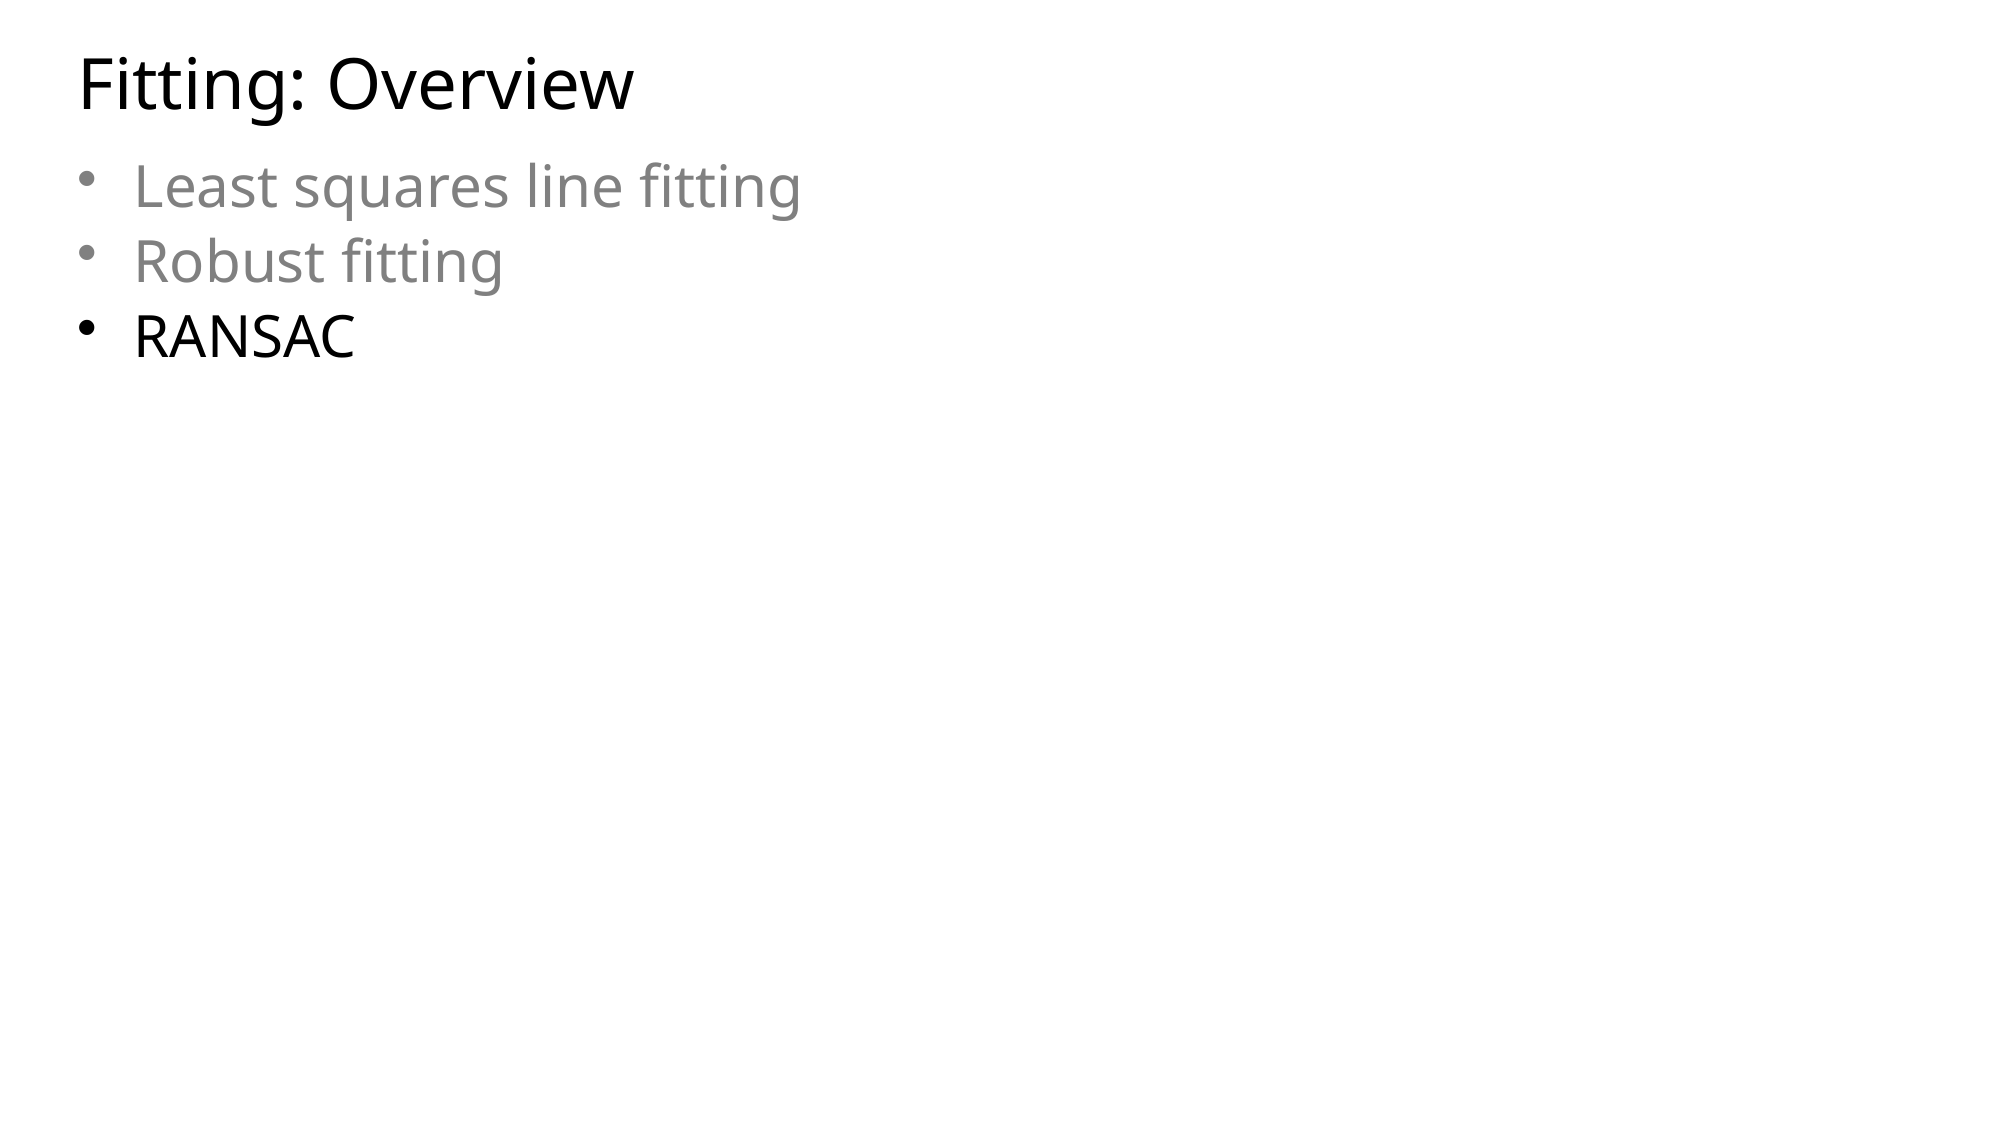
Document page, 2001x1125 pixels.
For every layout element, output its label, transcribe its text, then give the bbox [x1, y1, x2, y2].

list Least squares line fitting Robust fitting RANSAC [62, 149, 1951, 1013]
title Fitting: Overview [62, 12, 1951, 149]
